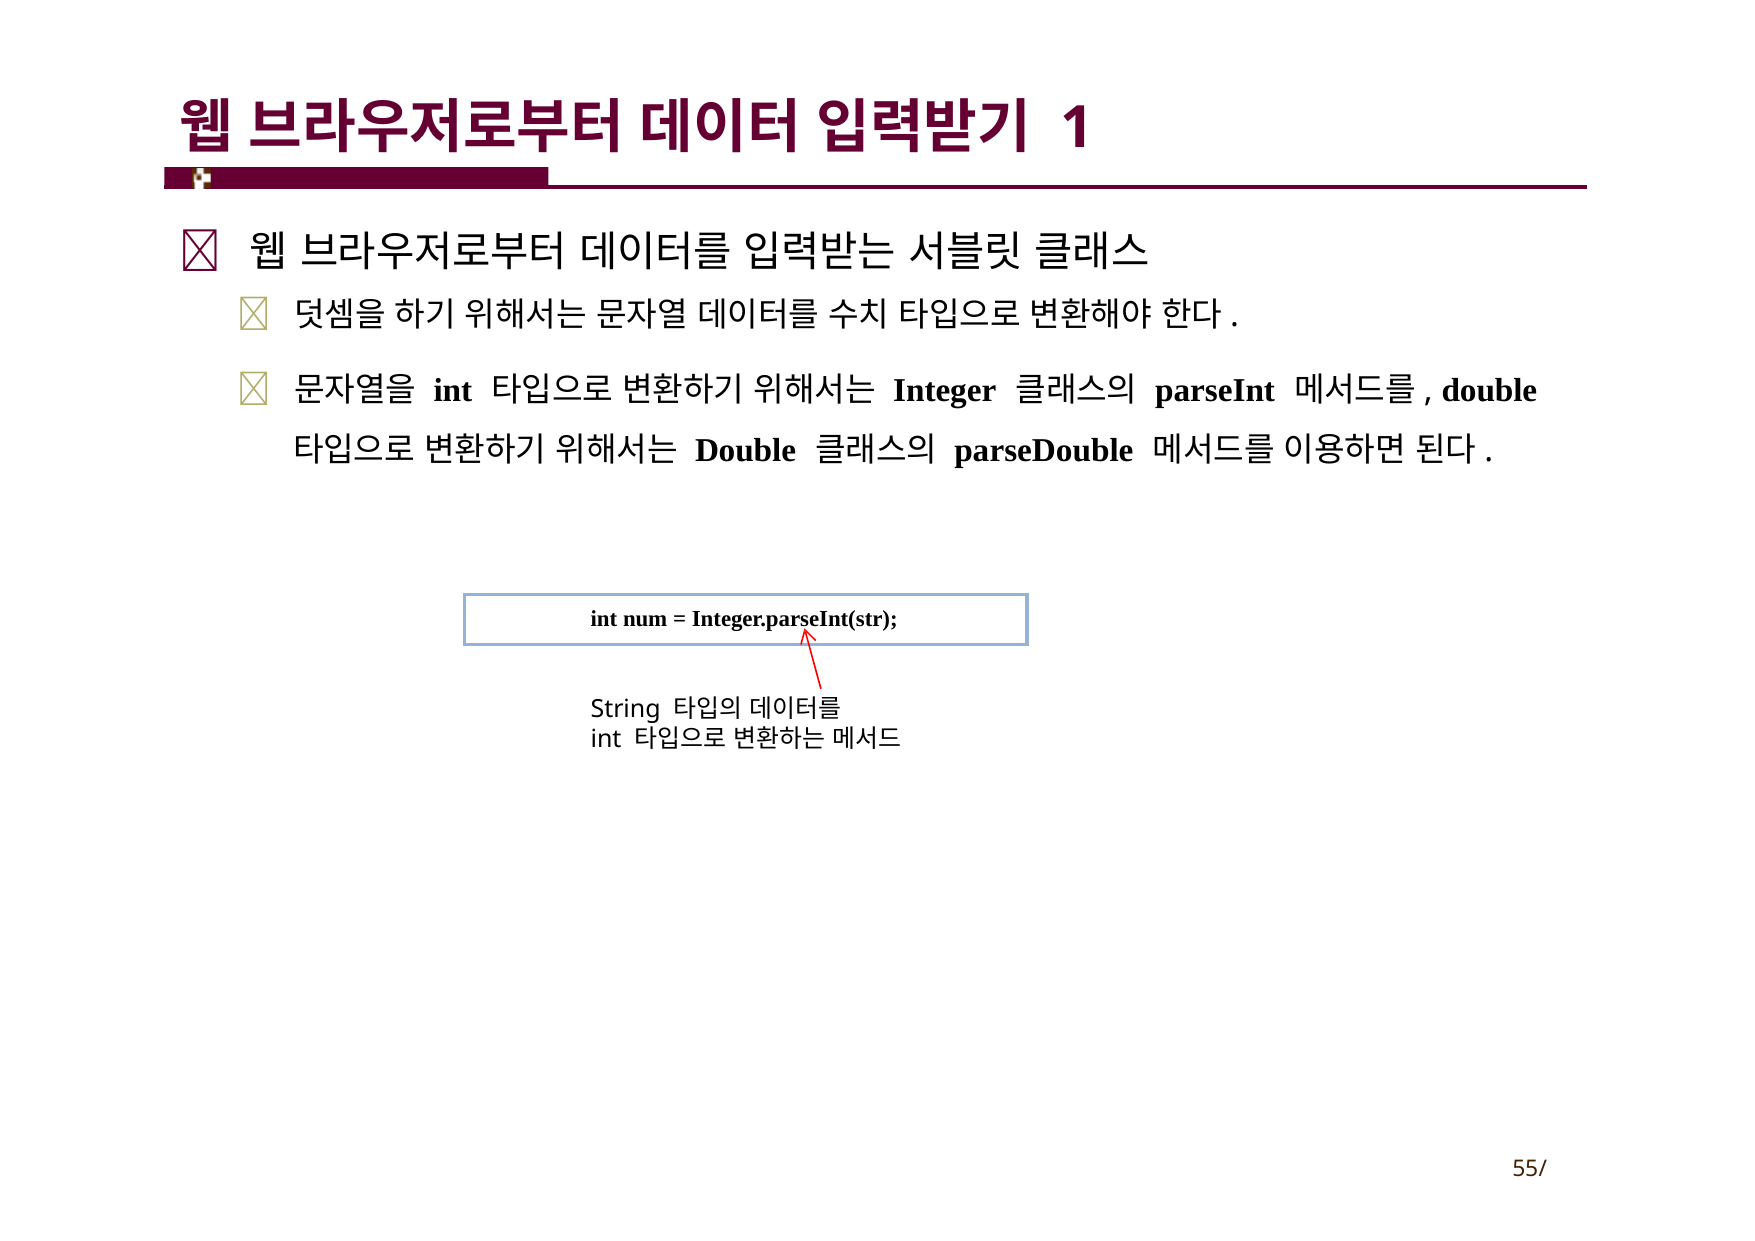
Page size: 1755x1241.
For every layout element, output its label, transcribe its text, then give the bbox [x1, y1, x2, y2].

text_box [164, 167, 177, 187]
title 웹 브라우저로부터 데이터 입력받기 1 [177, 90, 1577, 299]
text_box  웹 브라우저로부터 데이터를 입력받는 서블릿 클래스  덧셈을 하기 위해서는 문자열 데이터를 수치 타입으로 변환해야 한다.  문자열을 int 타입으로 변환하기 위해서는 Integer 클래스의 parseInt 메서드를, double 타입으로 변환하기 위해서는 Double 클래스의 parseDouble 메서드를 이용하면 된다. [177, 299, 1544, 469]
text_box int num = Integer.parseInt(str); String 타입의 데이터를 int 타입으로 변환하는 메서드 [588, 603, 958, 753]
text_box [800, 628, 822, 689]
slide_number 55/ [1508, 1153, 1577, 1241]
